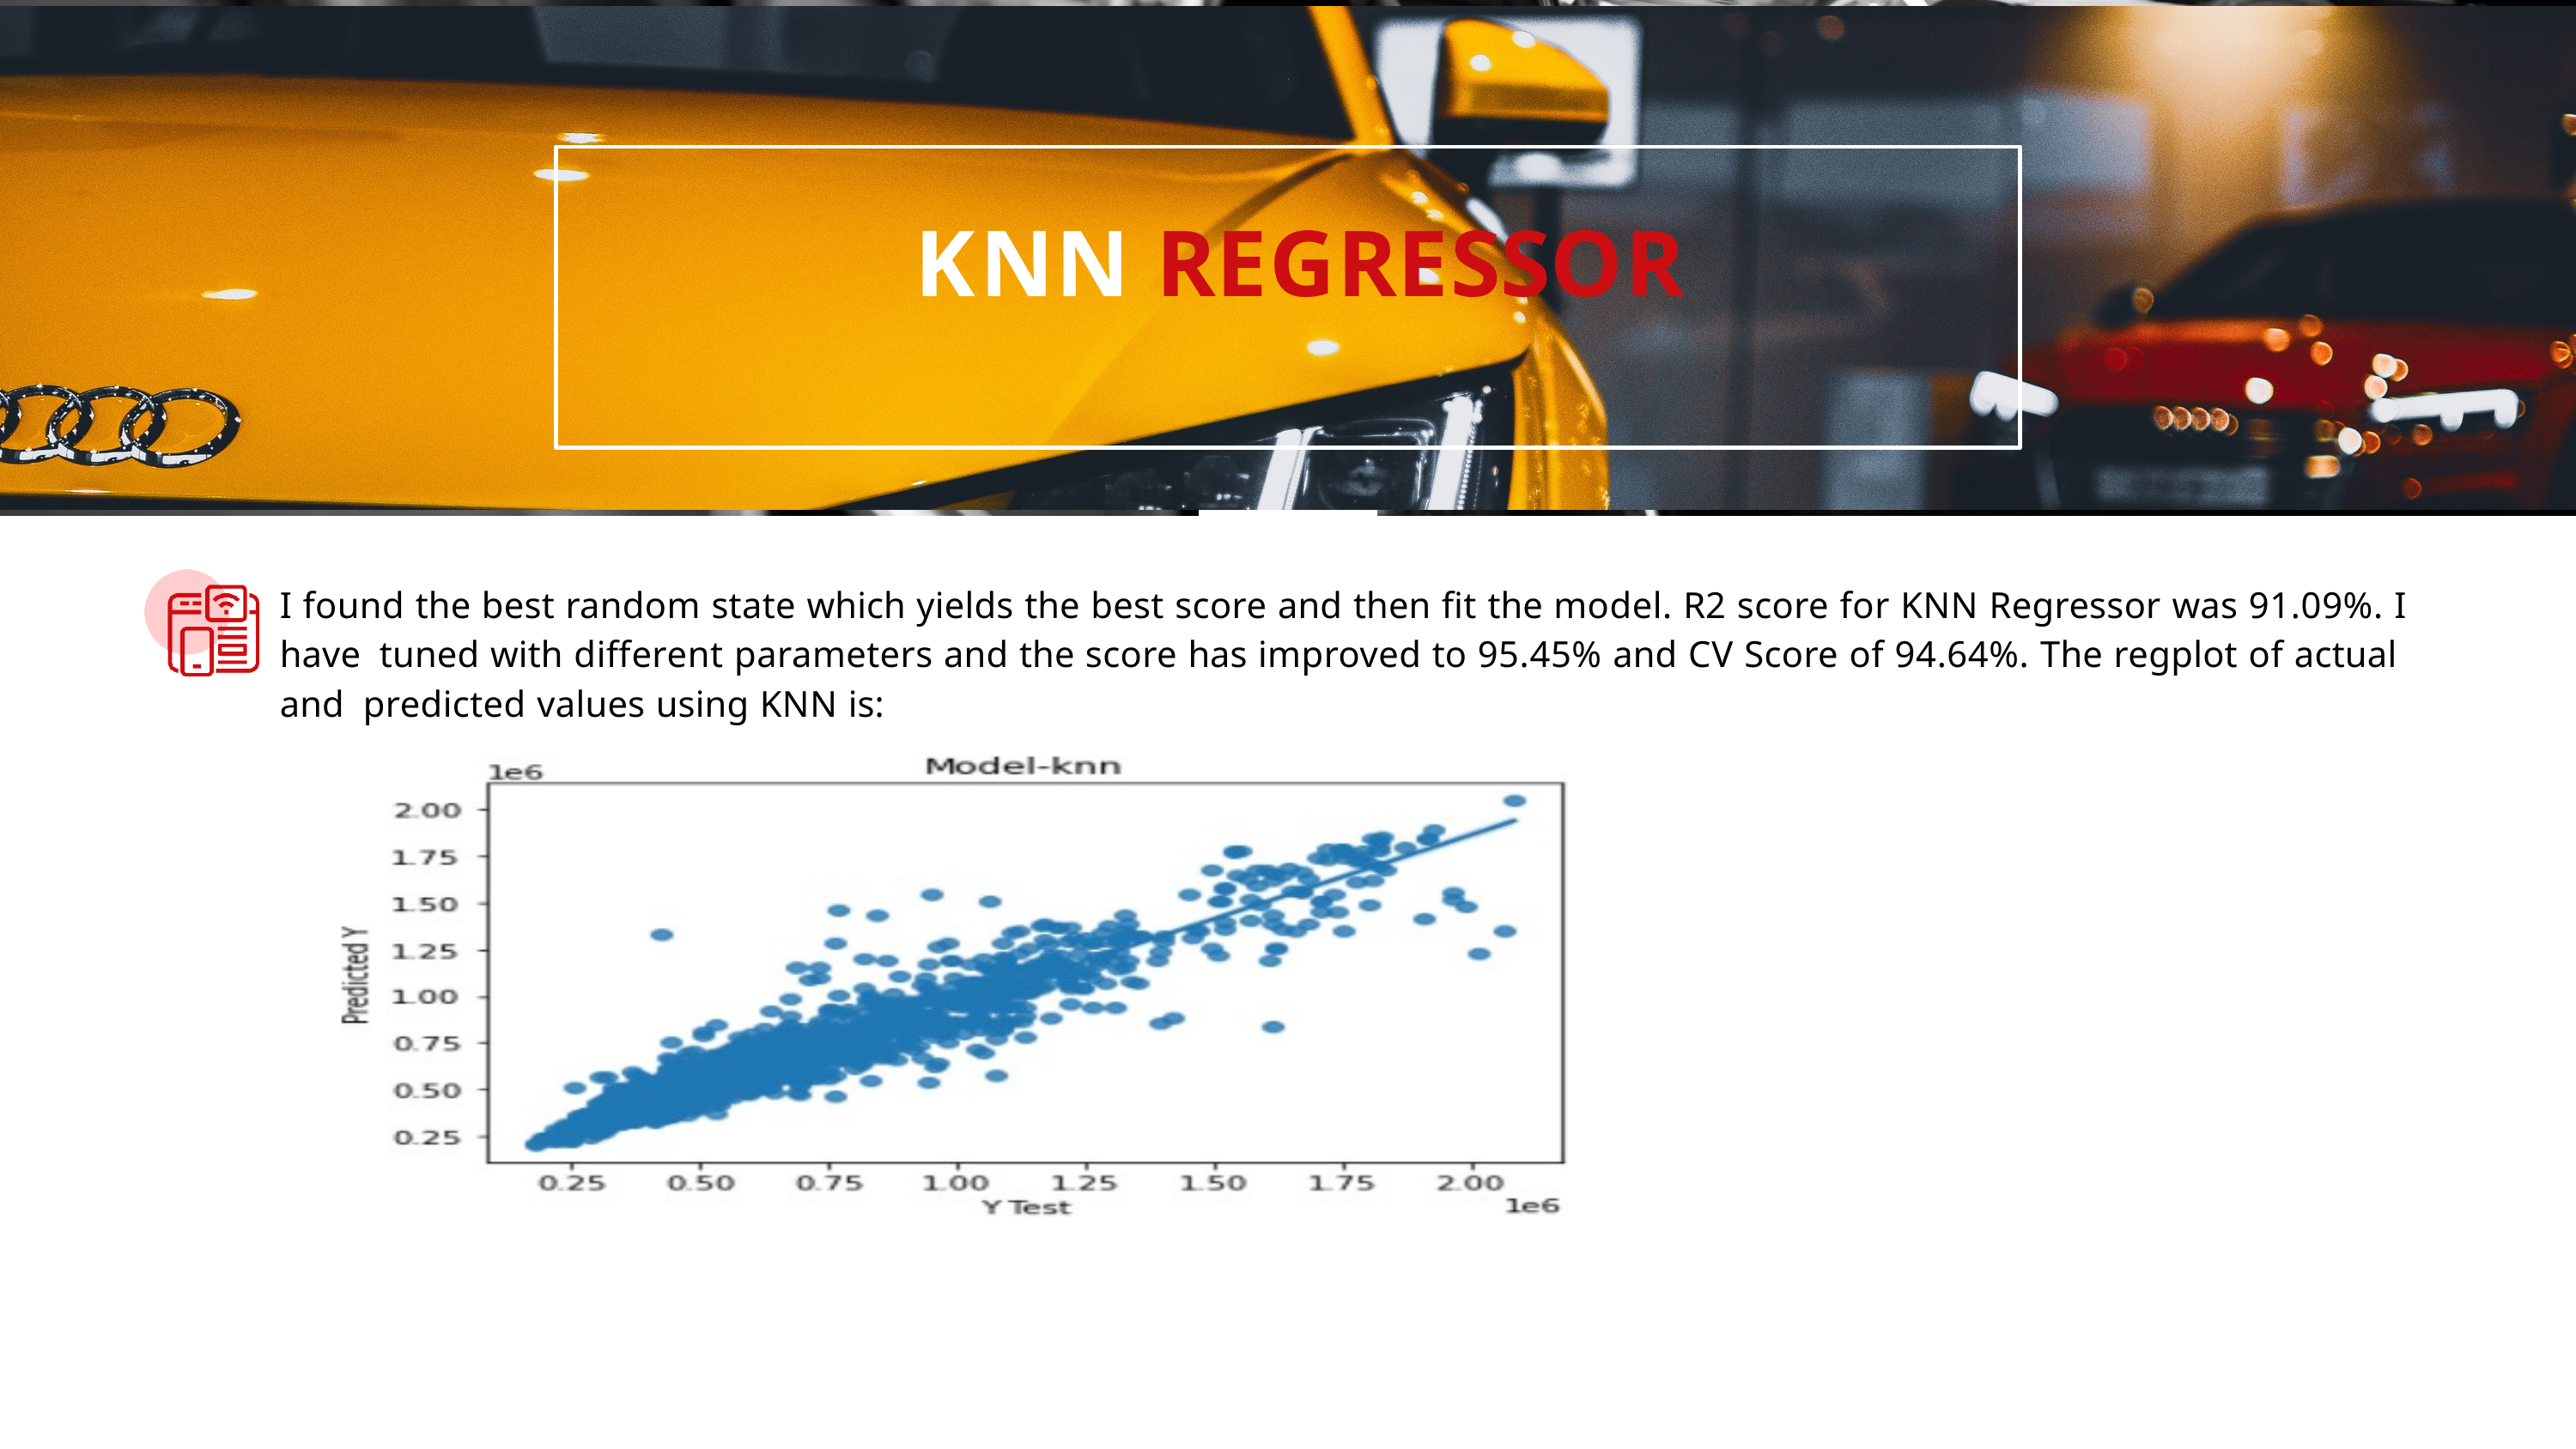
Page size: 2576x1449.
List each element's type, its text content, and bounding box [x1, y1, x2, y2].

picture [341, 755, 1569, 1216]
text_box I found the best random state which yields the best score and then fit the model. R2 score for KNN Regressor was 91.09%. I have tuned with different parameters and the score has improved to 95.45% and CV Score of 94.64%. The regplot of actual and predicted values using KNN is: [277, 574, 2410, 724]
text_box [0, 0, 2576, 5]
picture [144, 569, 260, 676]
picture [0, 6, 2576, 510]
